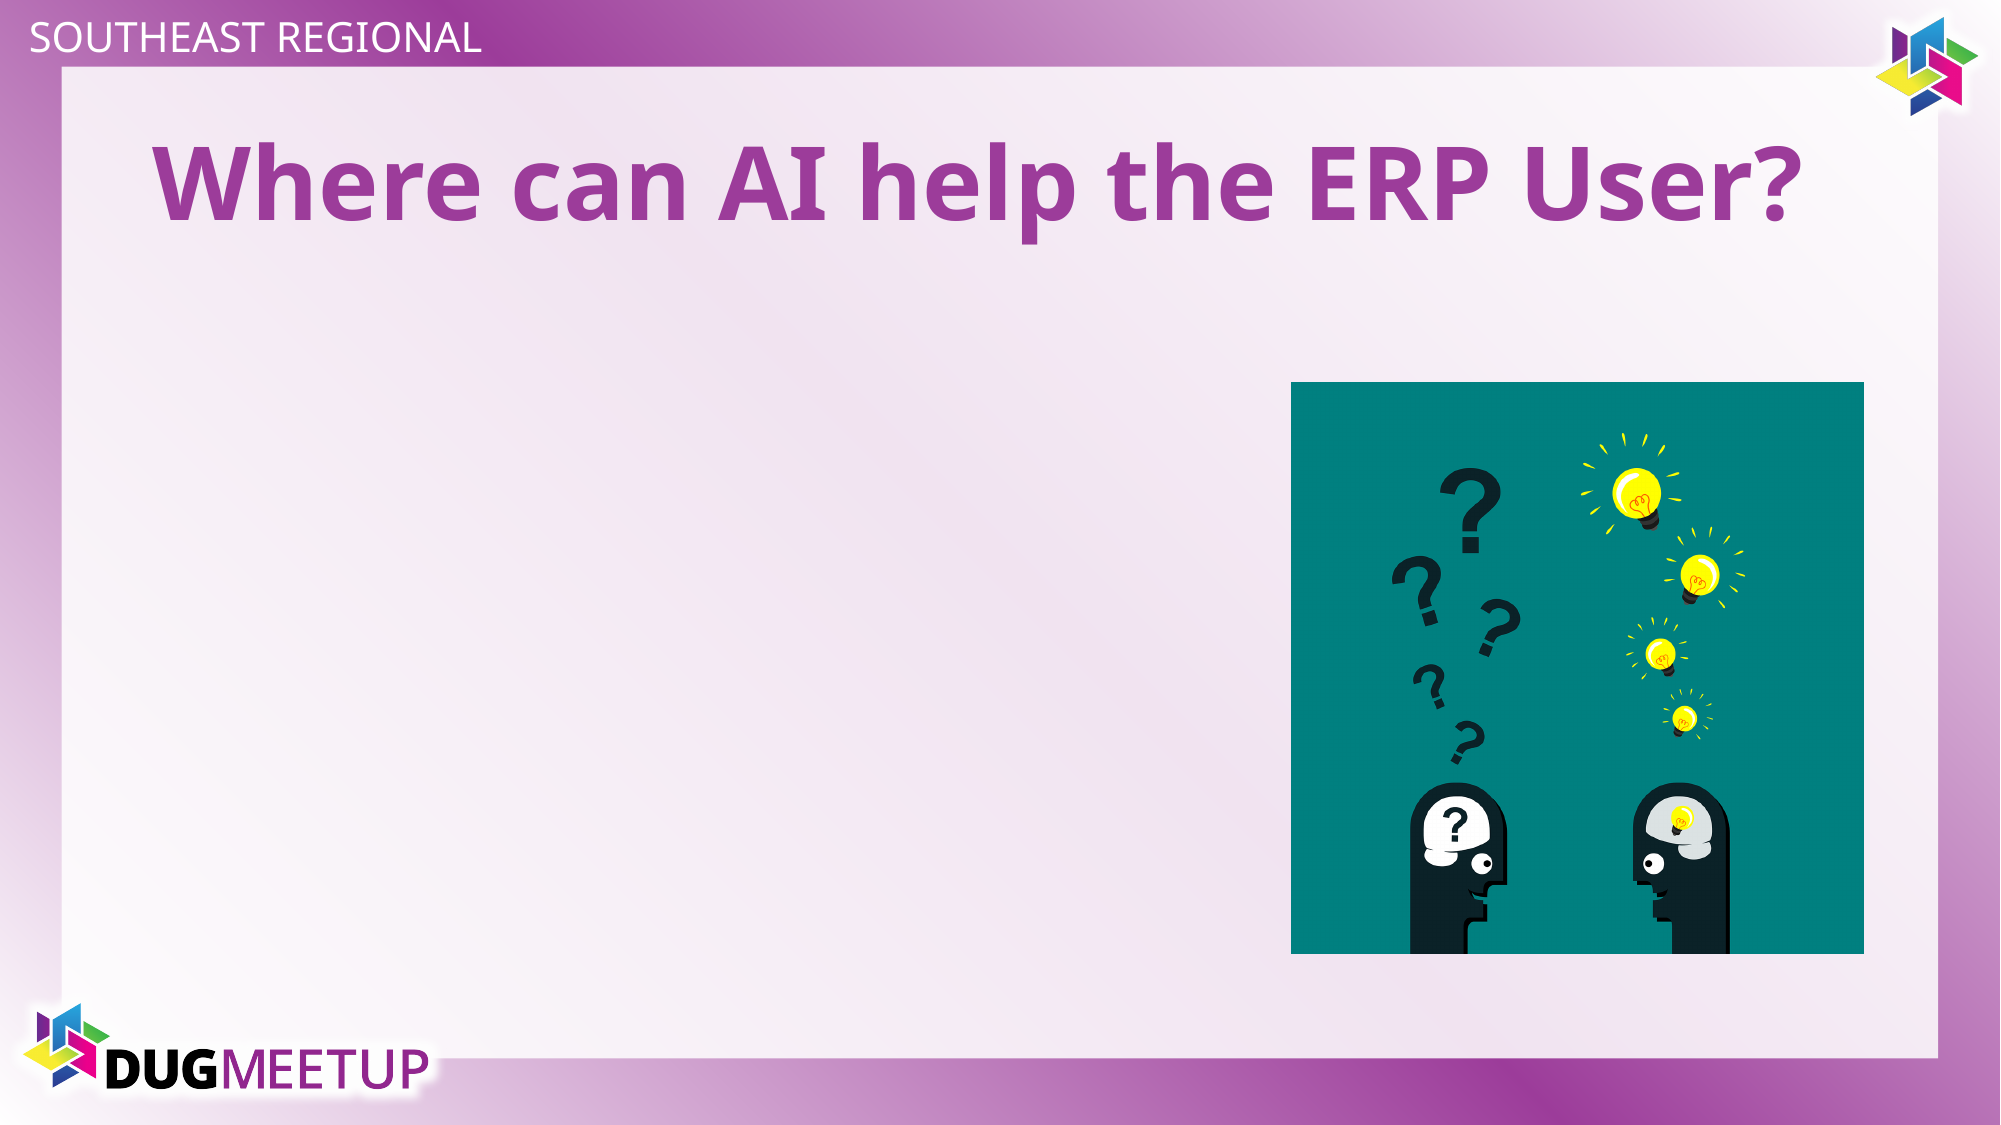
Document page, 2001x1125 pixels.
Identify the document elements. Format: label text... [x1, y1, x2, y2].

picture [1875, 17, 1979, 116]
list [1291, 382, 1864, 954]
picture [21, 1001, 437, 1093]
title Where can AI help the ERP User? [137, 79, 1863, 297]
